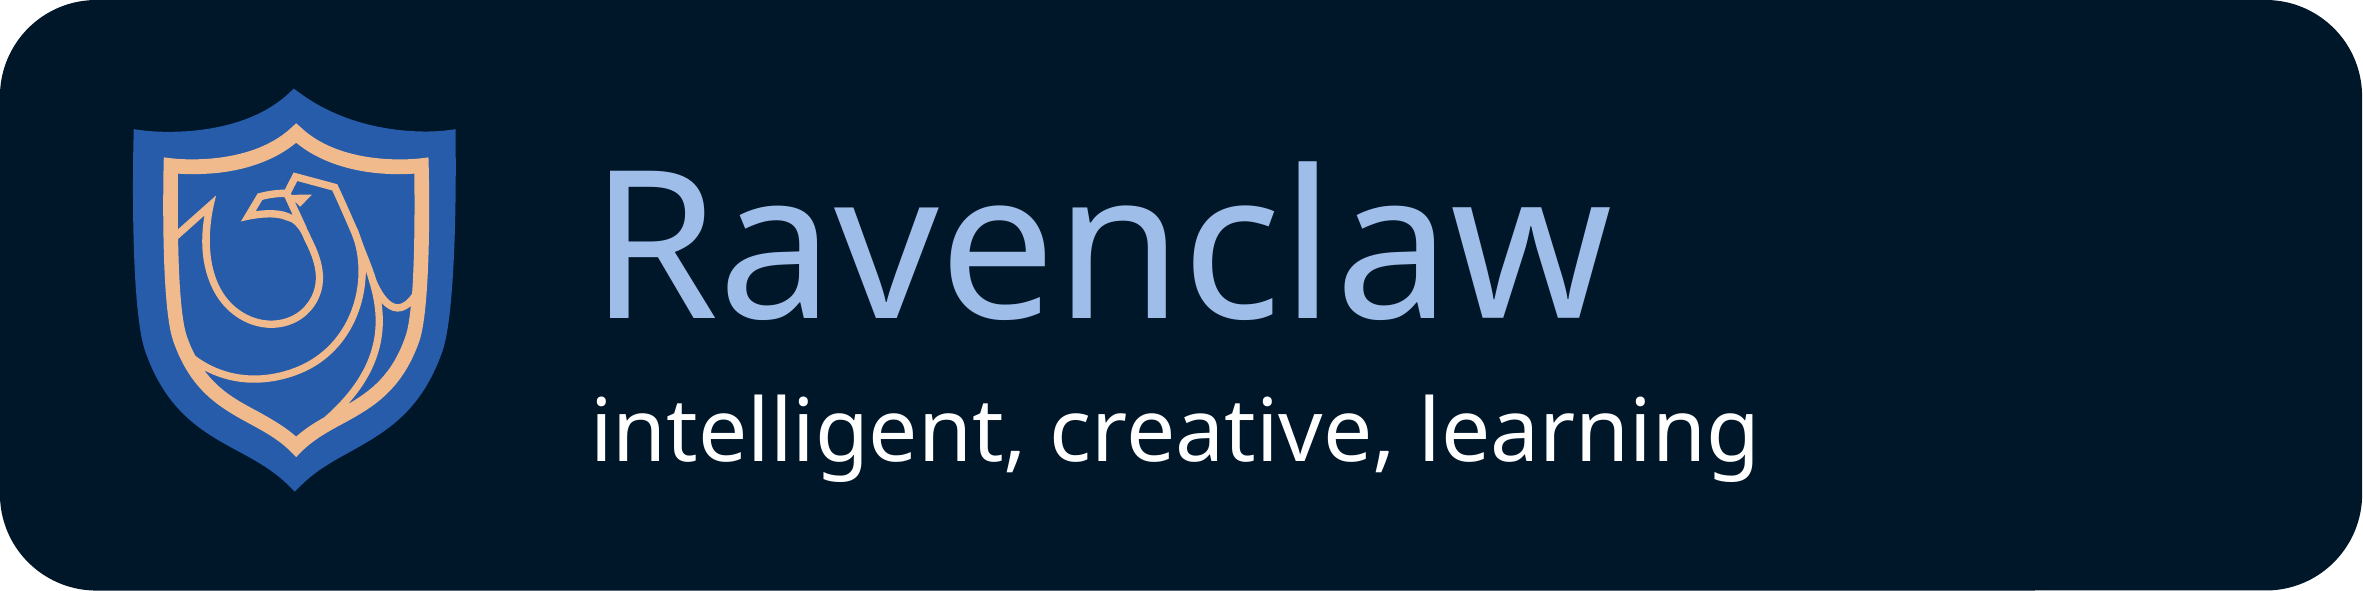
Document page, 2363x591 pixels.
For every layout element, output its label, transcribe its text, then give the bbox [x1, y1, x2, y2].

text_box [0, 0, 2363, 591]
picture [92, 88, 508, 502]
text_box Ravenclaw intelligent, creative, learning [590, 111, 2271, 479]
